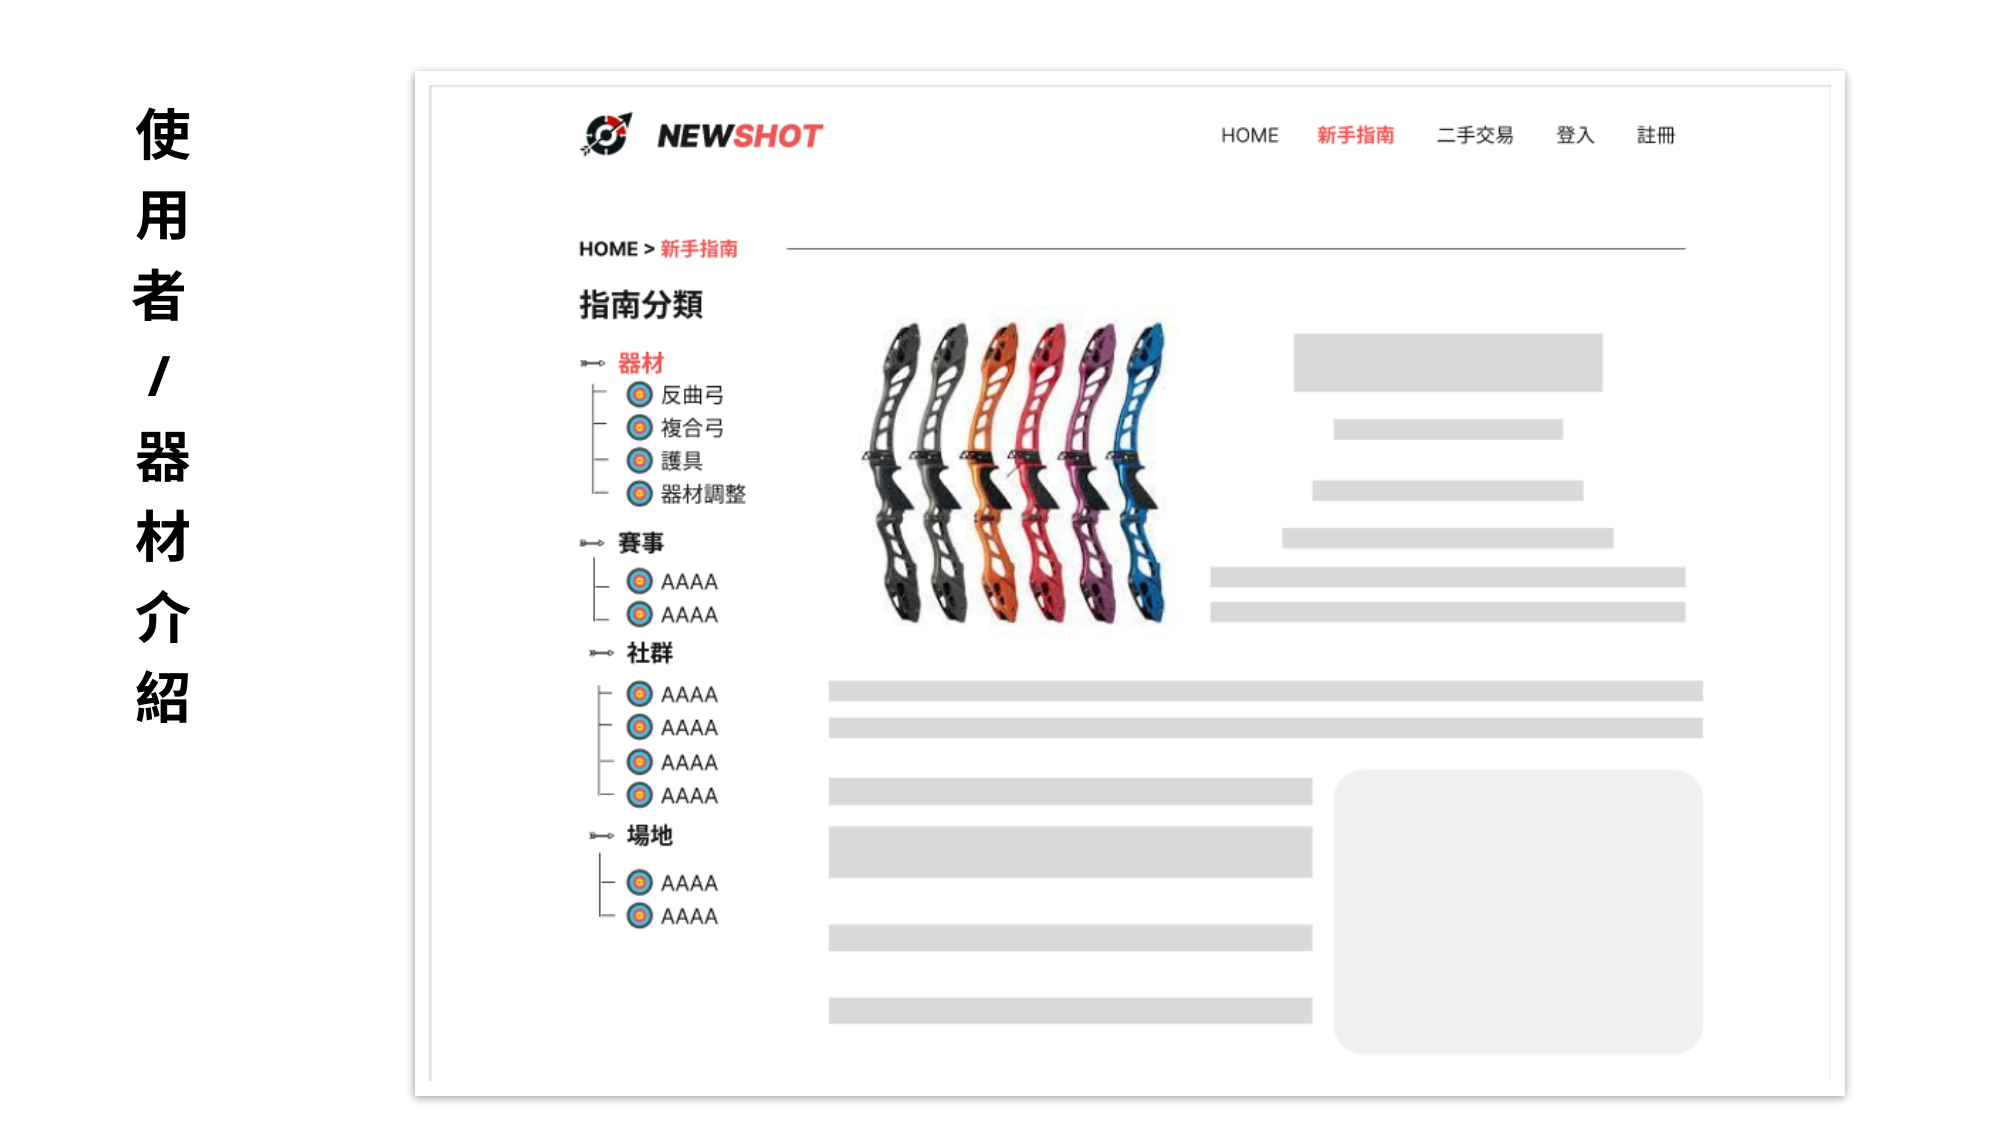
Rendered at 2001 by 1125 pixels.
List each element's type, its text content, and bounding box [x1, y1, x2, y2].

picture [429, 85, 1831, 1082]
text_box 使用者/器材介紹 [109, 74, 218, 742]
